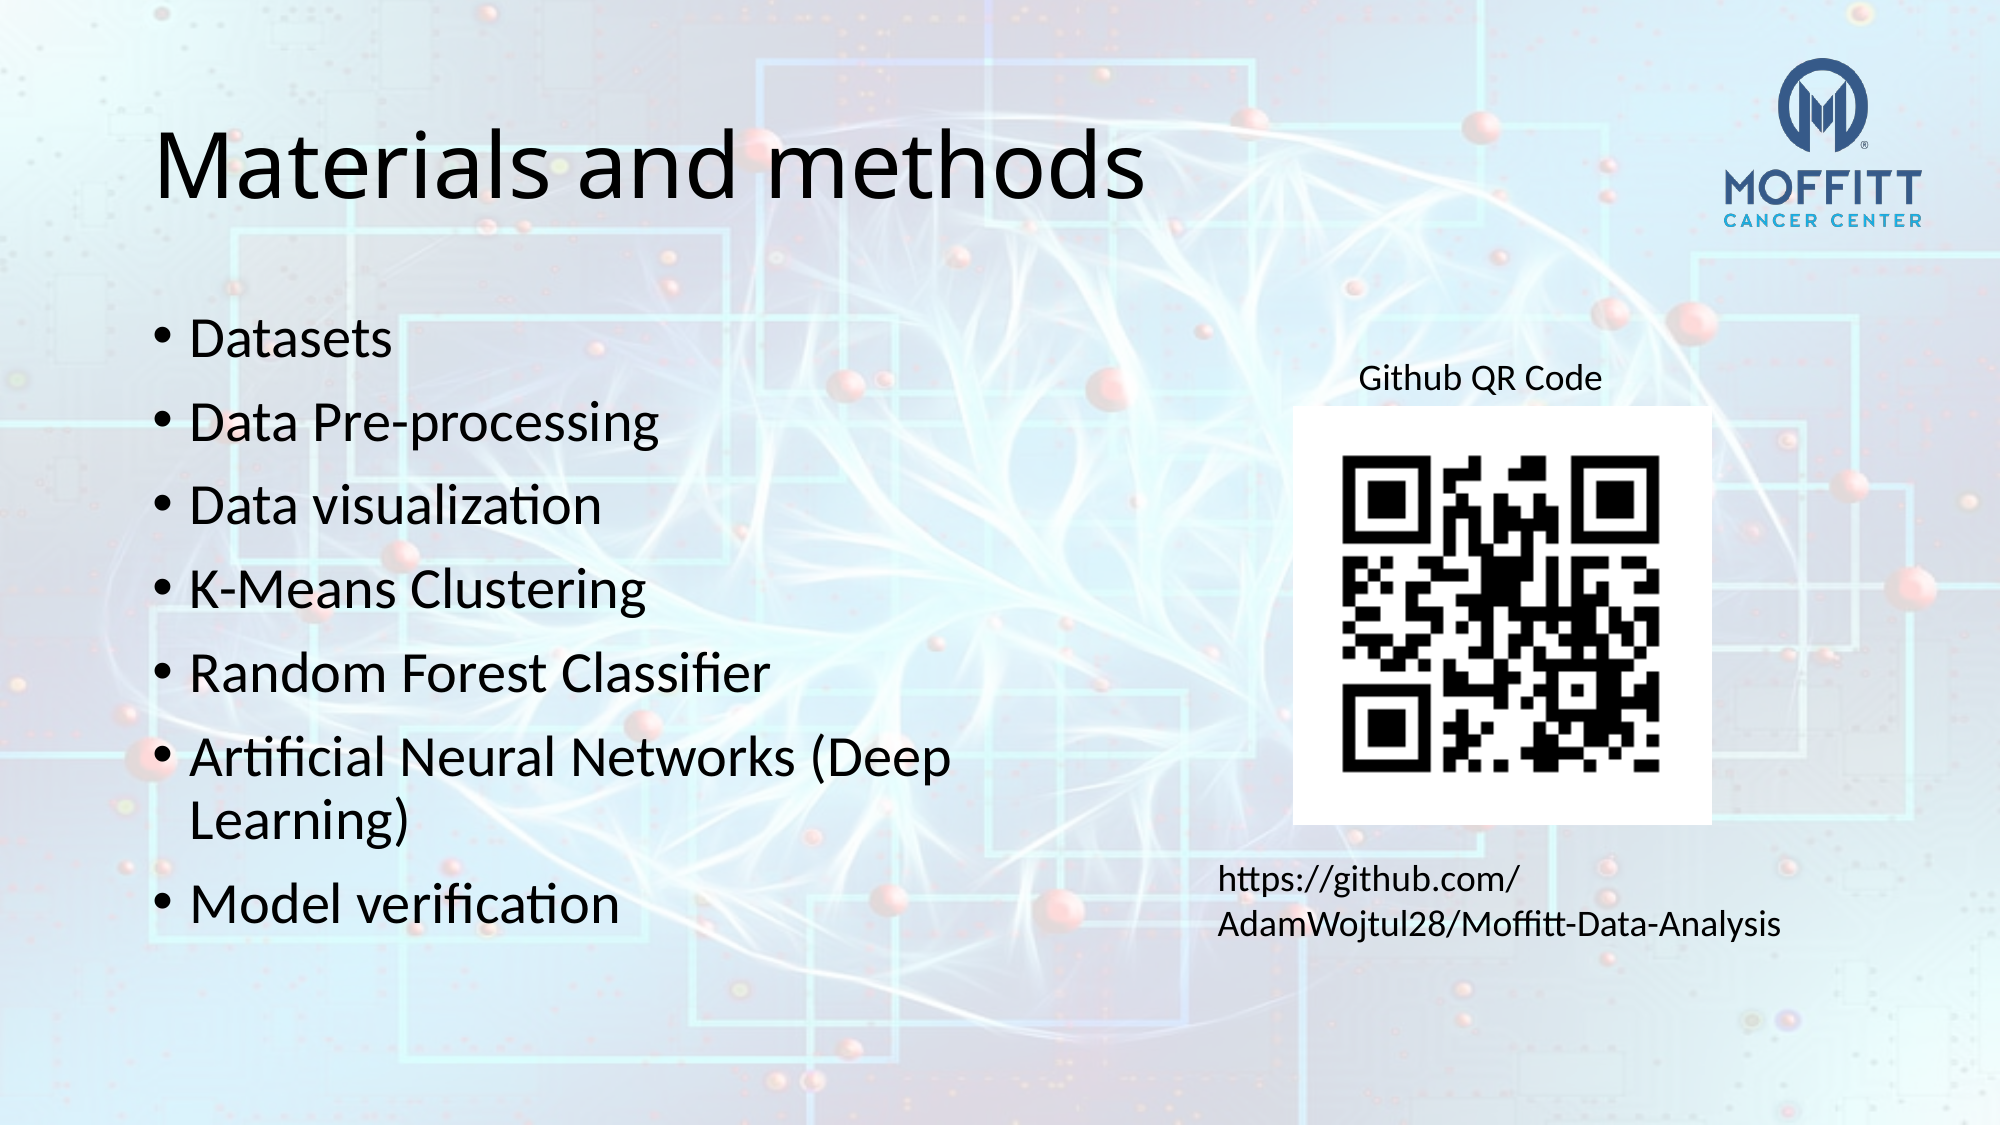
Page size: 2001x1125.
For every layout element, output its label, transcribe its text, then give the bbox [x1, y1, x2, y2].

text_box Github QR Code [1343, 345, 1712, 406]
list Datasets Data Pre-processing Data visualization K-Means Clustering Random Forest Classifier Artificial Neural Networks (Deep Learning) Model verification [137, 299, 988, 1014]
text_box https://github.com/AdamWojtul28/Moffitt-Data-Analysis [1202, 847, 1802, 952]
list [1293, 406, 1712, 825]
title Materials and methods [137, 59, 1863, 278]
picture [1724, 58, 1922, 227]
